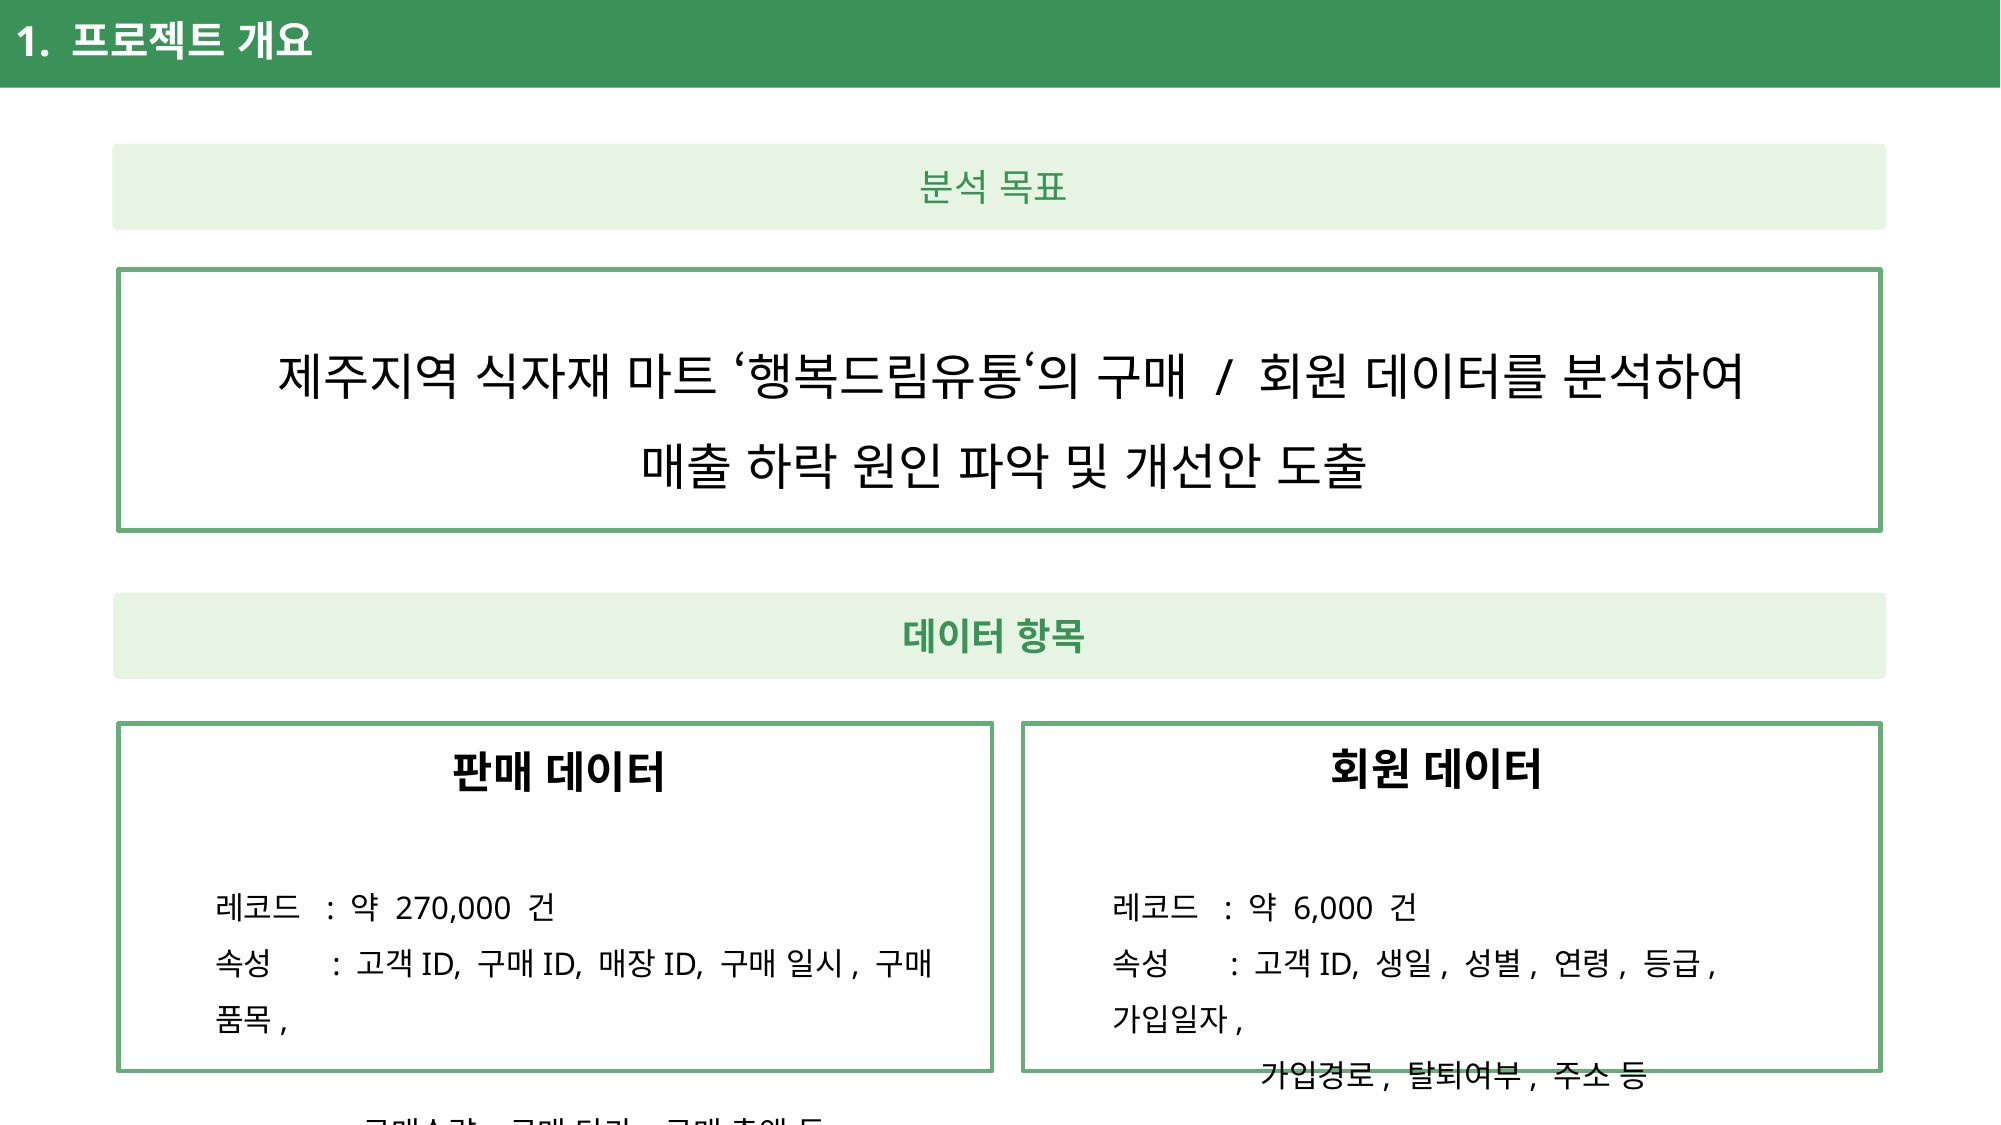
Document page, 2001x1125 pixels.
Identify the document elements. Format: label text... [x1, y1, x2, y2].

text_box [118, 269, 1881, 531]
text_box 레코드 : 약 270,000 건 속성 : 고객ID, 구매ID, 매장ID, 구매 일시, 구매 품목, 구매수량, 구매 단가, 구매 총액 등 [171, 859, 976, 1125]
text_box 판매 데이터 [273, 729, 846, 812]
text_box 회원 데이터 [1191, 726, 1684, 809]
text_box 레코드 : 약 6,000 건 속성 : 고객ID, 생일, 성별, 연령, 등급, 가입일자, 가입경로, 탈퇴여부, 주소 등 [1068, 859, 1807, 1105]
text_box 1. 프로젝트 개요 [0, 0, 2000, 88]
text_box 제주지역 식자재 마트 ‘행복드림유통‘의 구매 / 회원 데이터를 분석하여 매출 하락 원인 파악 및 개선안 도출 [170, 305, 1843, 506]
text_box 분석 목표 [112, 143, 1887, 230]
text_box 데이터 항목 [113, 592, 1887, 679]
text_box [118, 723, 993, 1071]
text_box [1022, 723, 1881, 1071]
